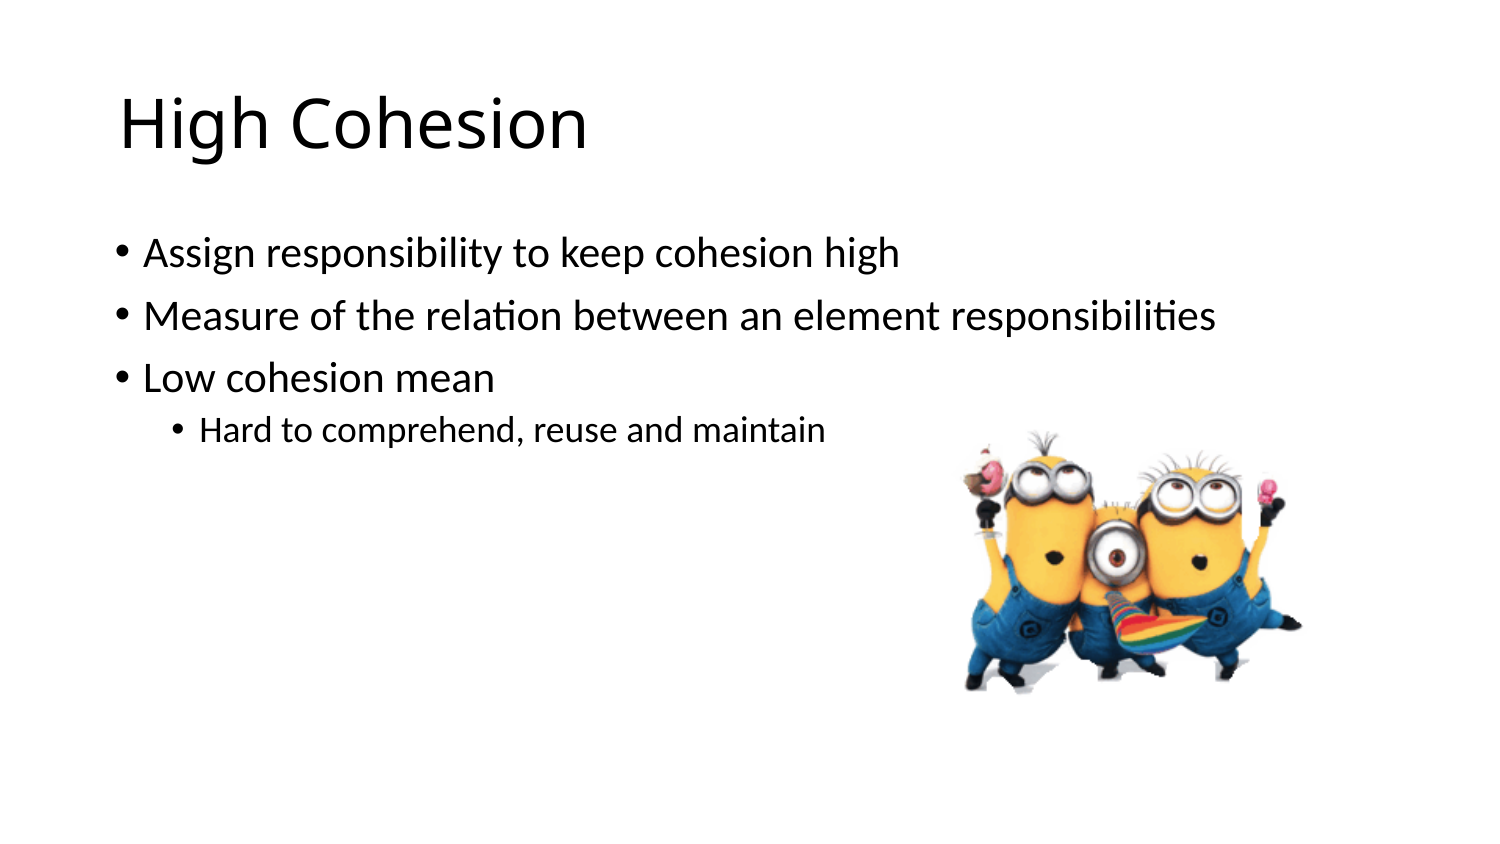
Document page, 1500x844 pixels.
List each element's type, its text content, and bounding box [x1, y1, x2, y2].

title High Cohesion [103, 44, 1397, 208]
picture [915, 347, 1347, 779]
list Assign responsibility to keep cohesion high Measure of the relation between an element responsibilities Low cohesion mean Hard to comprehend, reuse and maintain [99, 221, 1438, 760]
